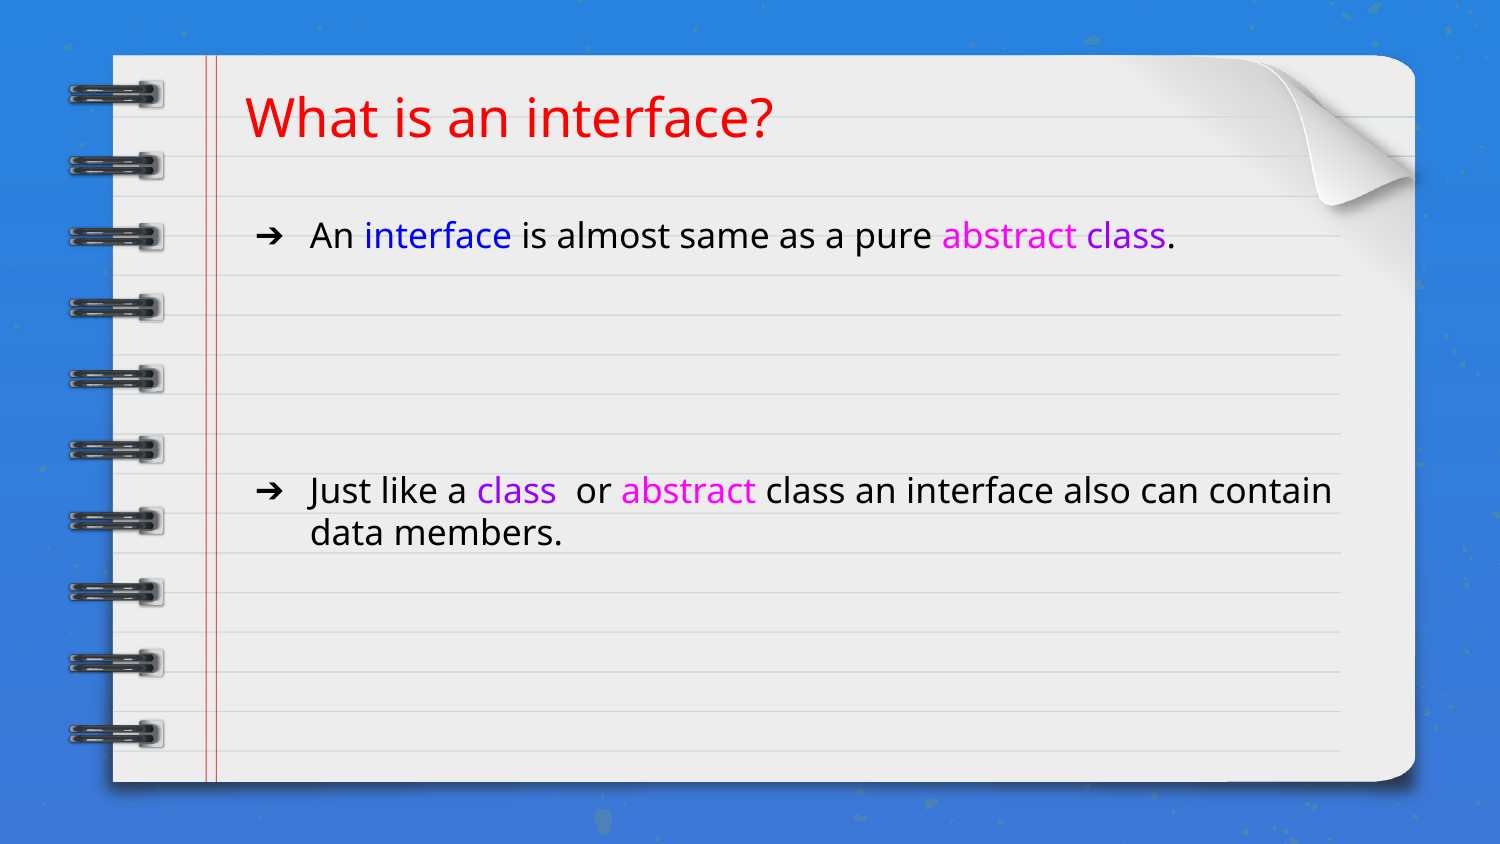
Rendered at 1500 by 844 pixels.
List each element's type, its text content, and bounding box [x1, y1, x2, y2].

title What is an interface? [230, 58, 1270, 177]
picture [63, 22, 1437, 822]
text_box An interface is almost same as a pure abstract class. Just like a class or abstract class an interface also can contain data members. [220, 197, 1388, 653]
